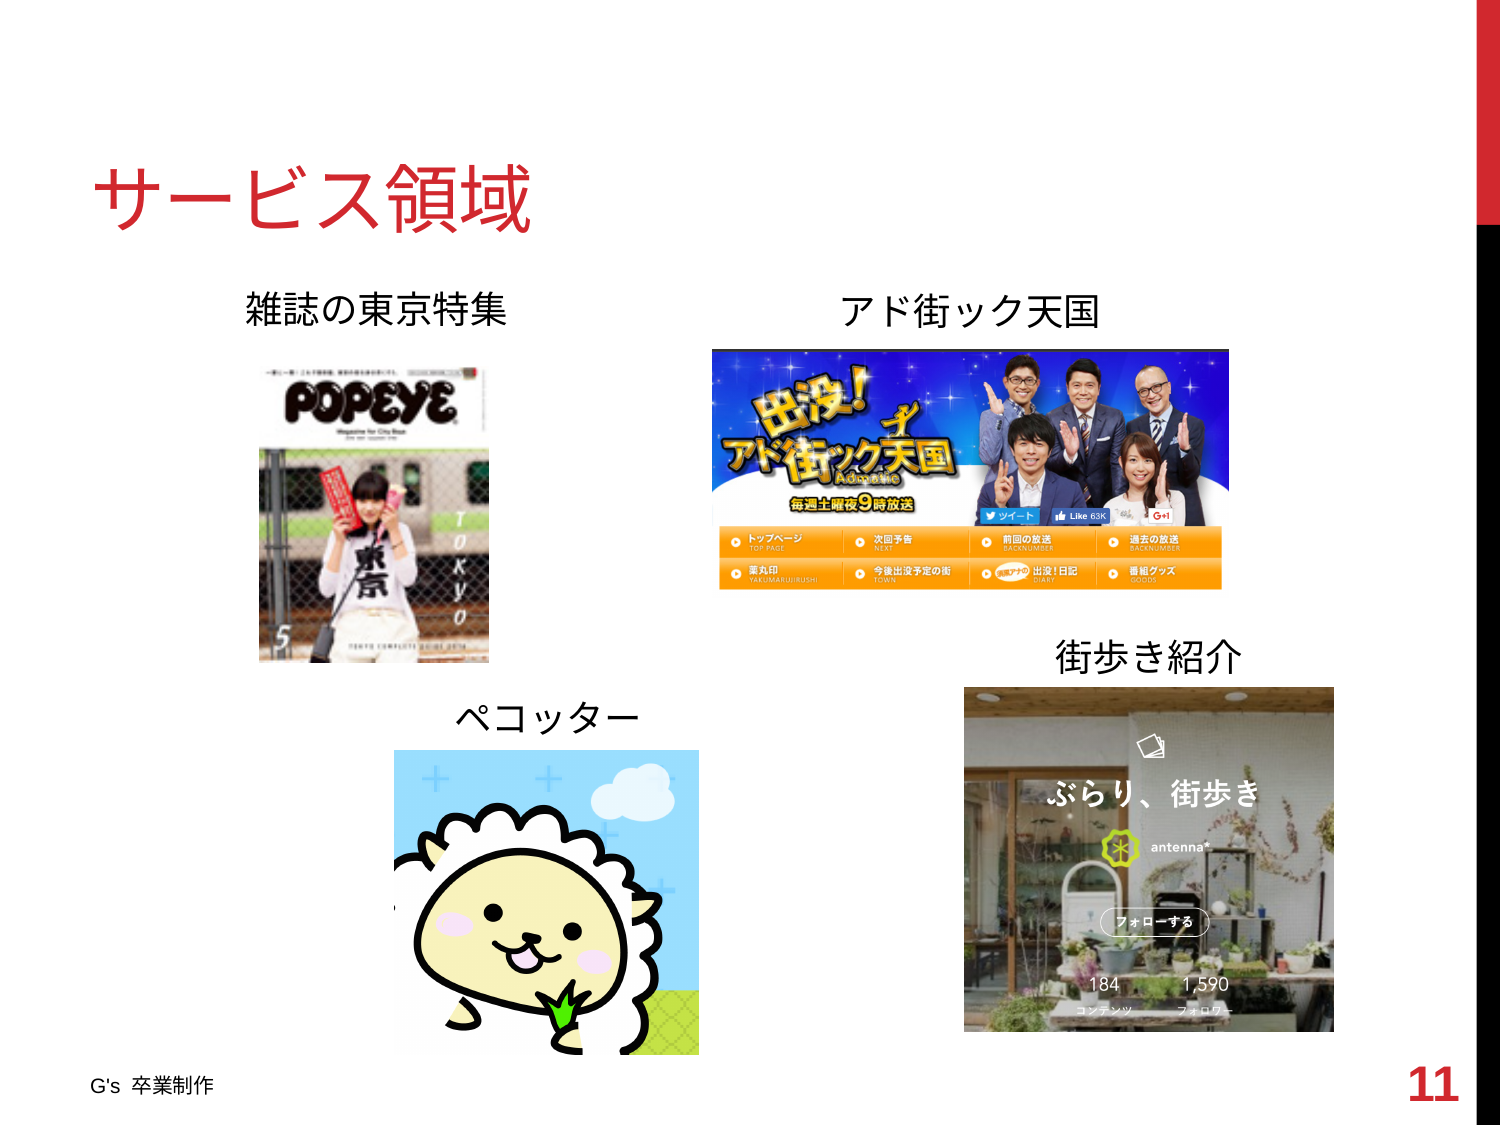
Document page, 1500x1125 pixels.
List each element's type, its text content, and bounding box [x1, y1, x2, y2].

picture [711, 348, 1229, 598]
picture [393, 749, 700, 1056]
text_box アド街ック天国 [824, 280, 1117, 341]
text_box 街歩き紹介 [1040, 626, 1258, 681]
picture [258, 365, 490, 663]
title サービス領域 [75, 25, 1146, 250]
text_box 雑誌の東京特集 [230, 278, 523, 339]
picture [964, 686, 1334, 1032]
slide_number 10 [1392, 1051, 1500, 1112]
text_box ペコッター [439, 687, 657, 744]
footer G's 卒業制作 [75, 1065, 638, 1112]
